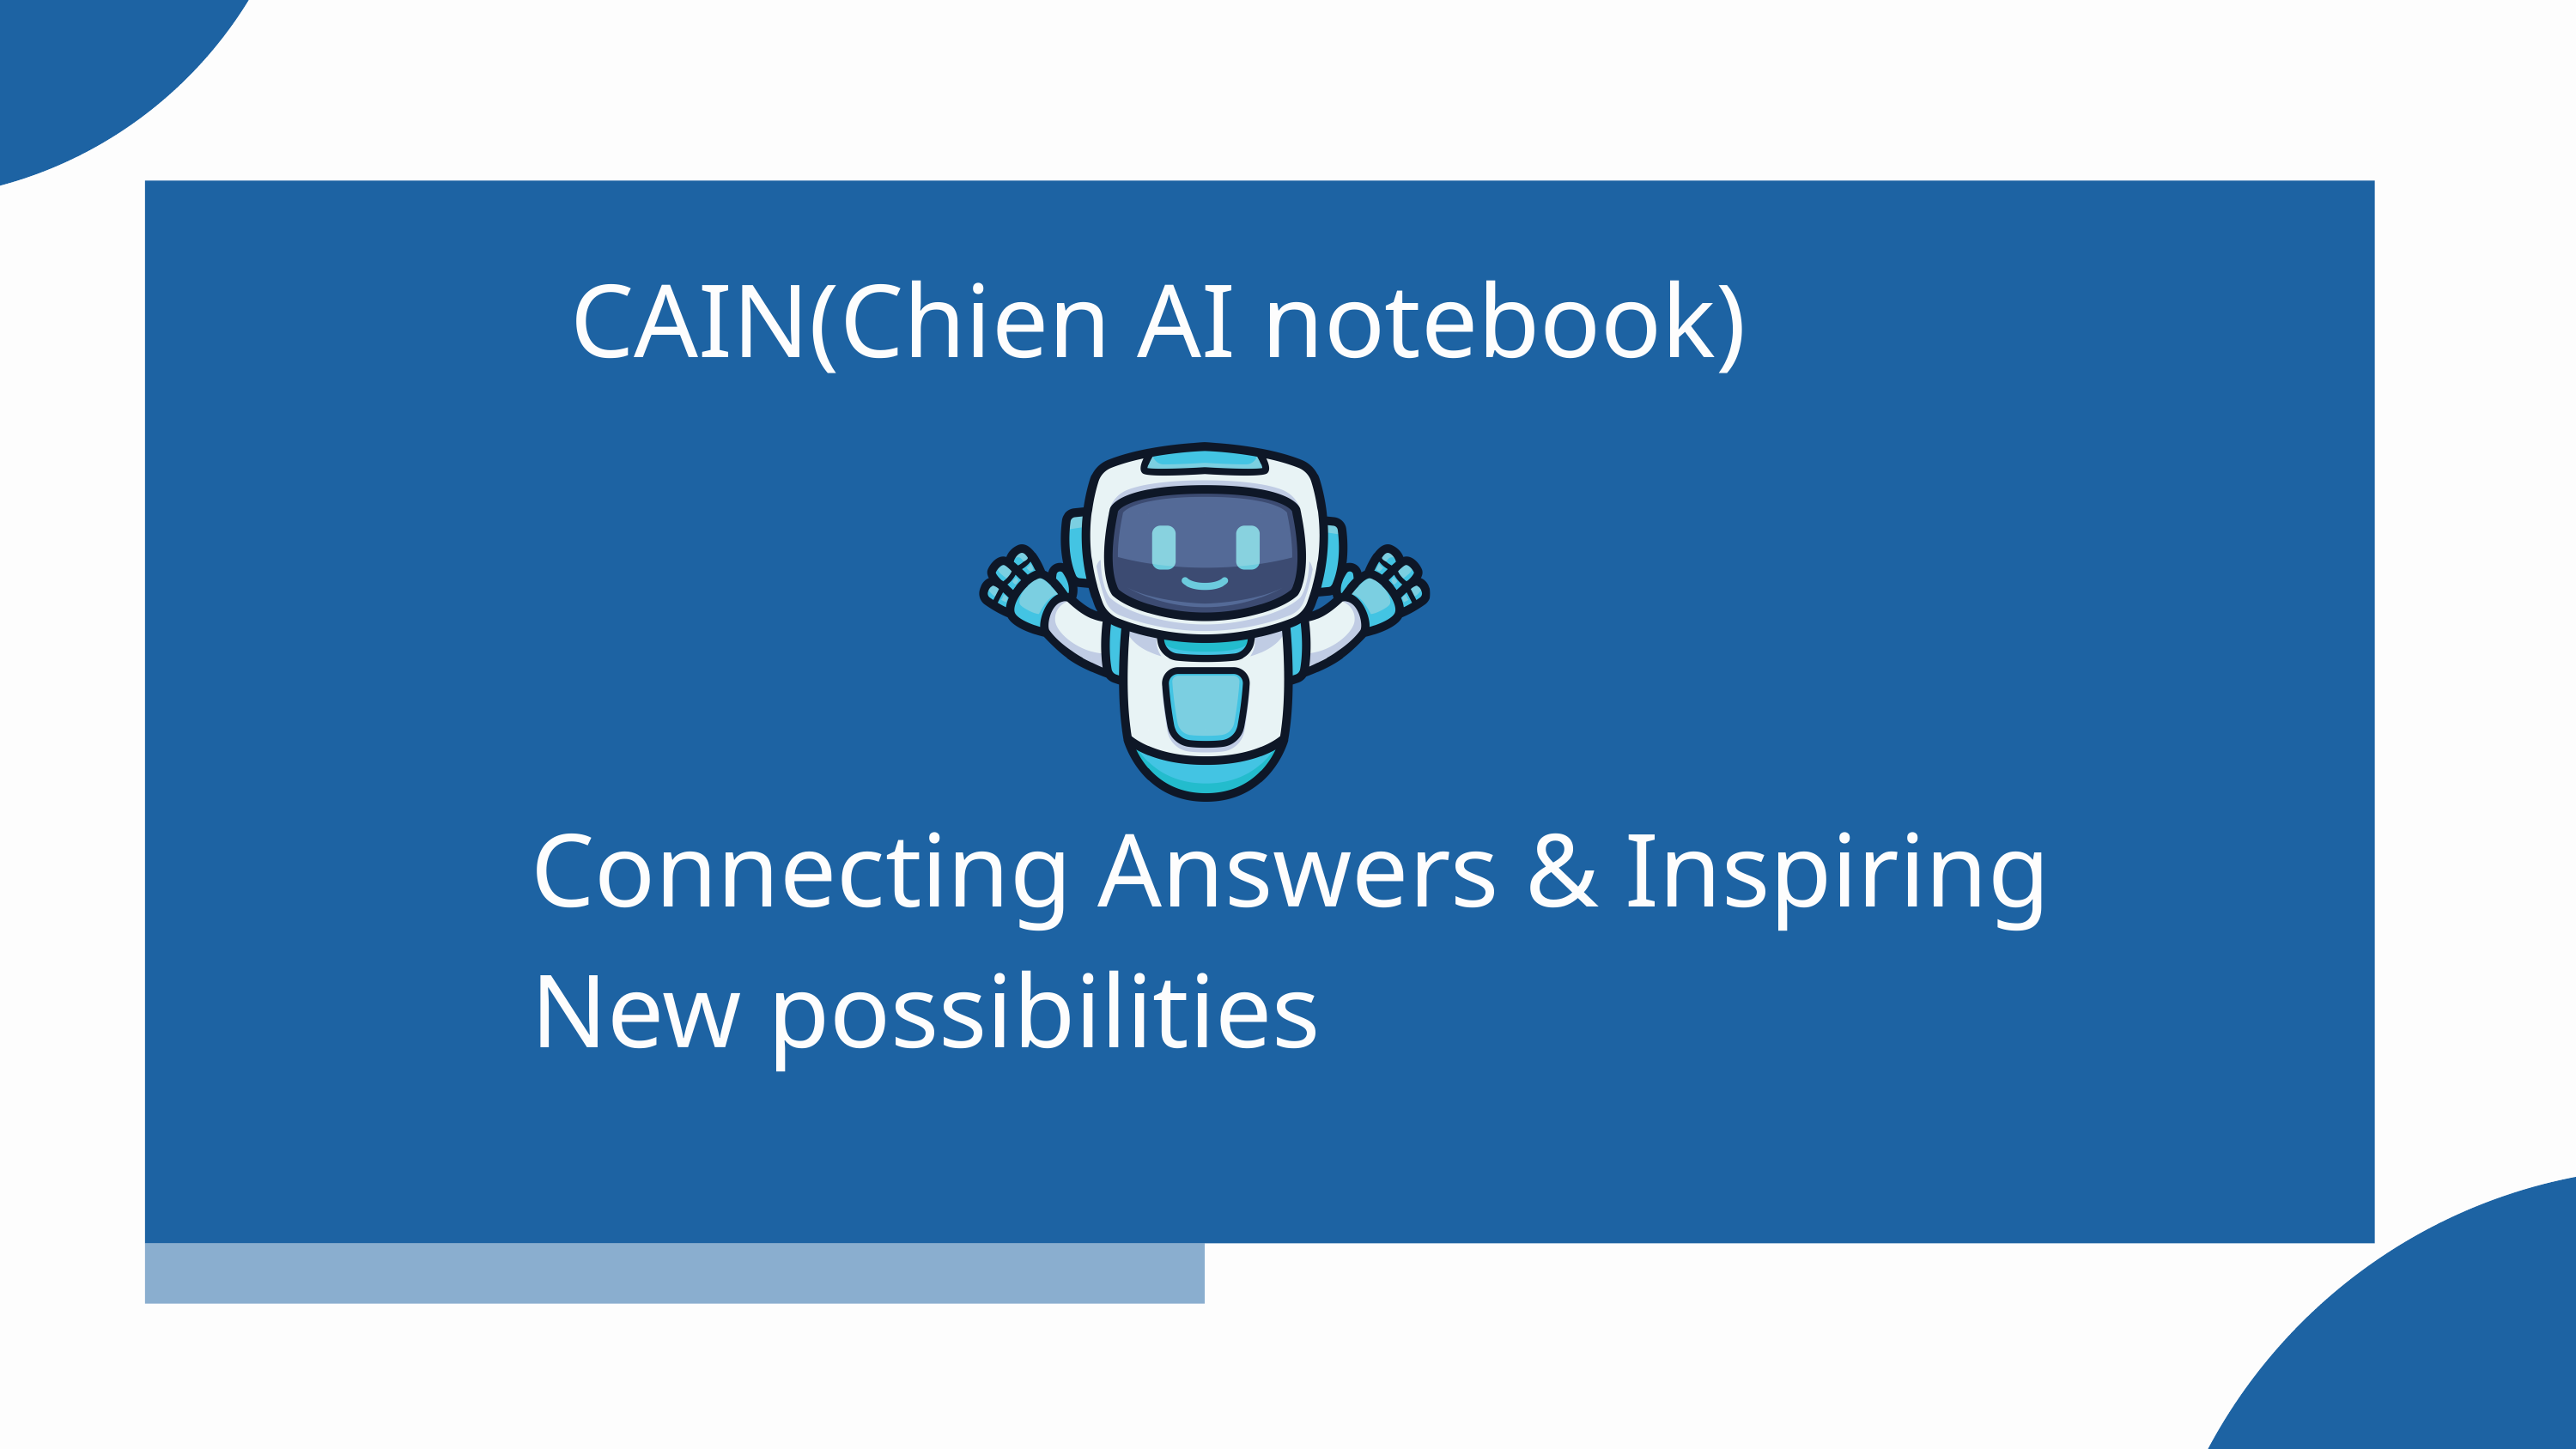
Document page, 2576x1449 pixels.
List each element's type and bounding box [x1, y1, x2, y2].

text_box [144, 1243, 1206, 1304]
text_box [2146, 1167, 2576, 1449]
text_box [0, 0, 311, 200]
text_box [144, 180, 2375, 1244]
